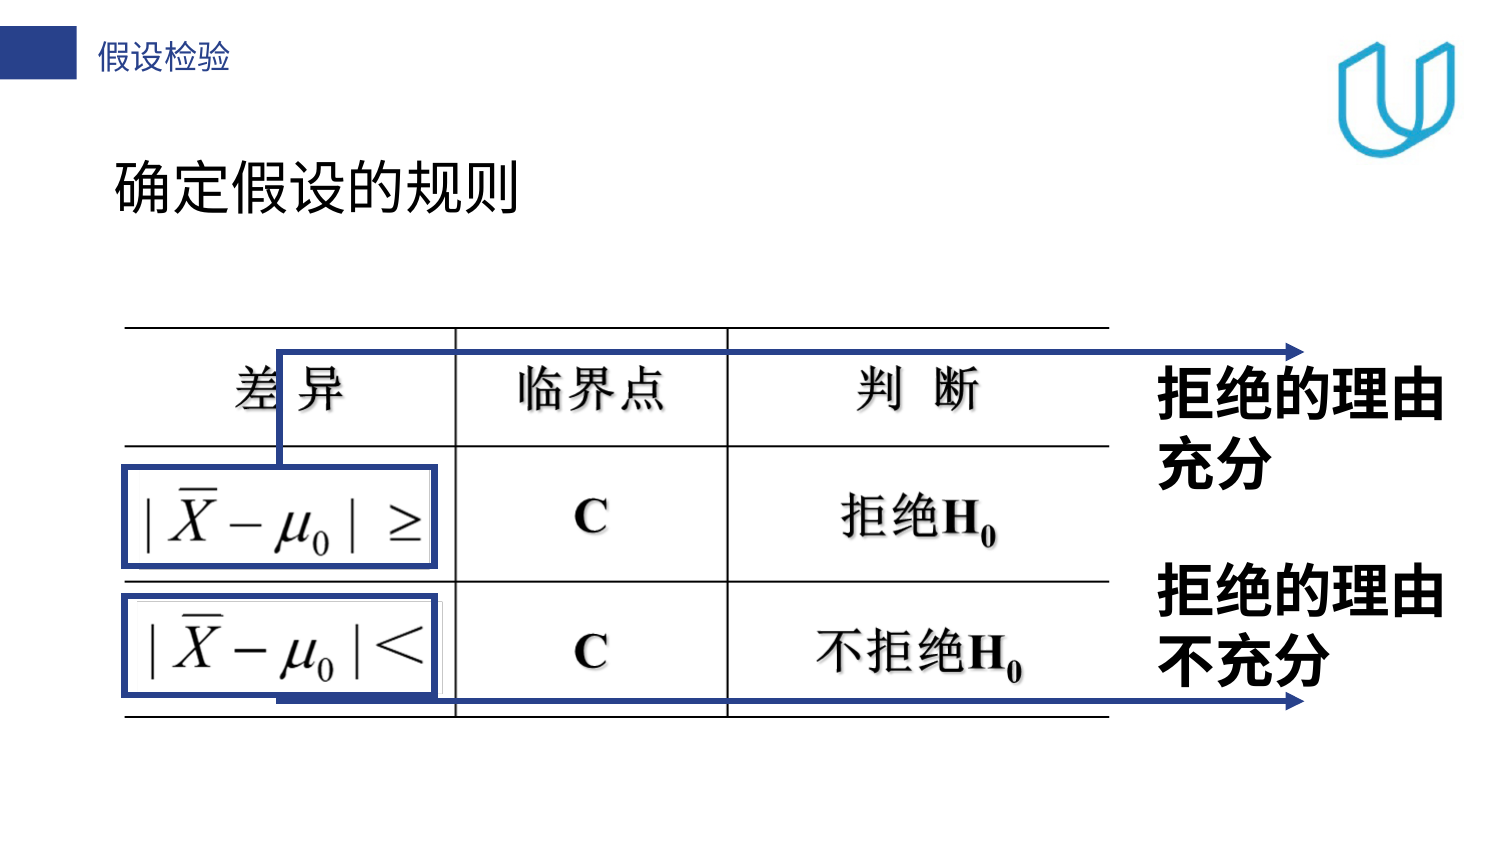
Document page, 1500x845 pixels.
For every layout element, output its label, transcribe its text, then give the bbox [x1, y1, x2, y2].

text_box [788, 185, 796, 844]
picture [124, 326, 734, 721]
picture [850, 326, 1111, 721]
picture [1326, 32, 1464, 165]
text_box 确定假设的规则 [102, 145, 595, 228]
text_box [734, 0, 850, 844]
text_box 拒绝的理由不充分 [1145, 548, 1464, 702]
text_box 假设检验 [86, 30, 367, 83]
text_box 拒绝的理由充分 [1145, 351, 1464, 505]
text_box [83, 29, 329, 79]
